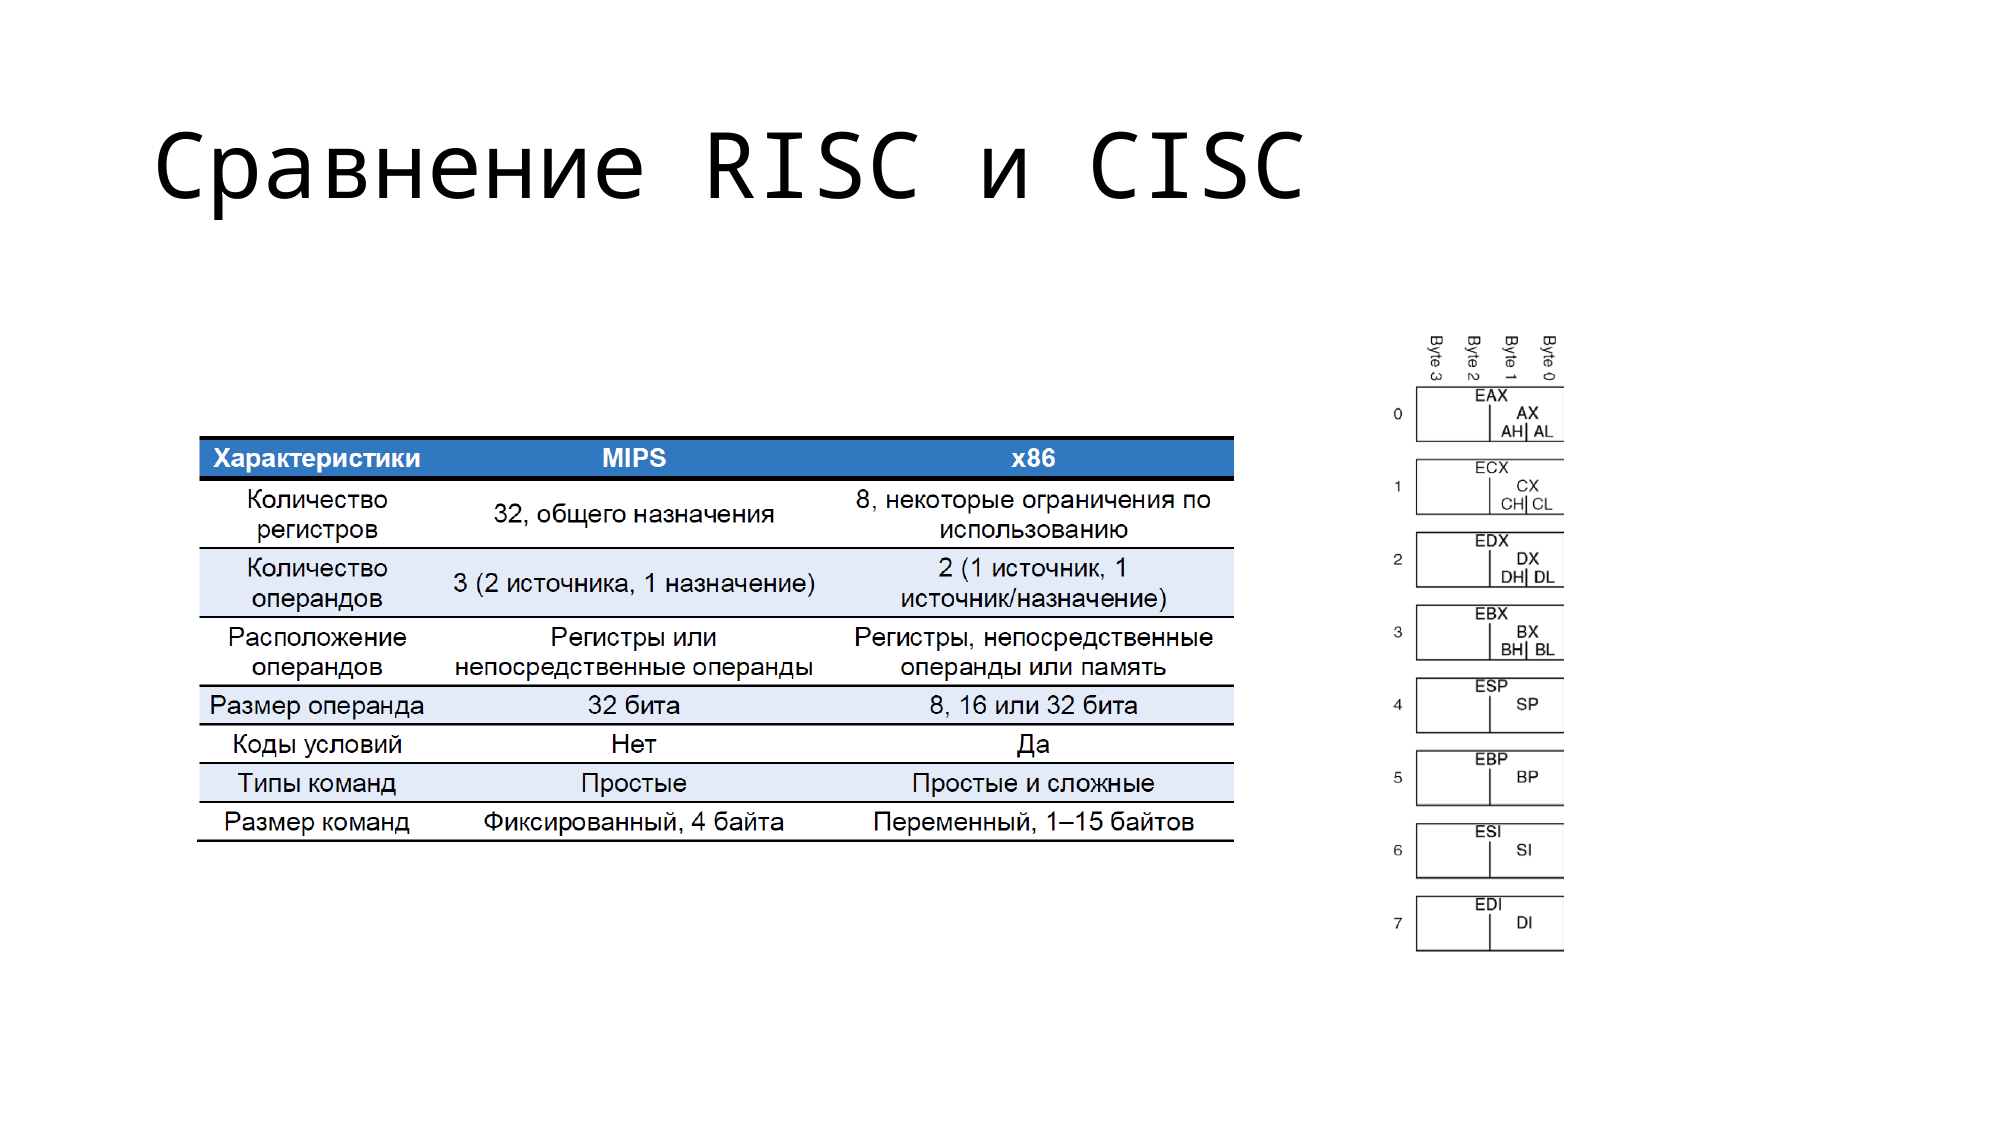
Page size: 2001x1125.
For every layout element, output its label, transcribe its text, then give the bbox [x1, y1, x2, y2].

title Сравнение RISC и CISC [137, 59, 1863, 278]
picture [1380, 318, 1585, 960]
picture [193, 428, 1241, 850]
